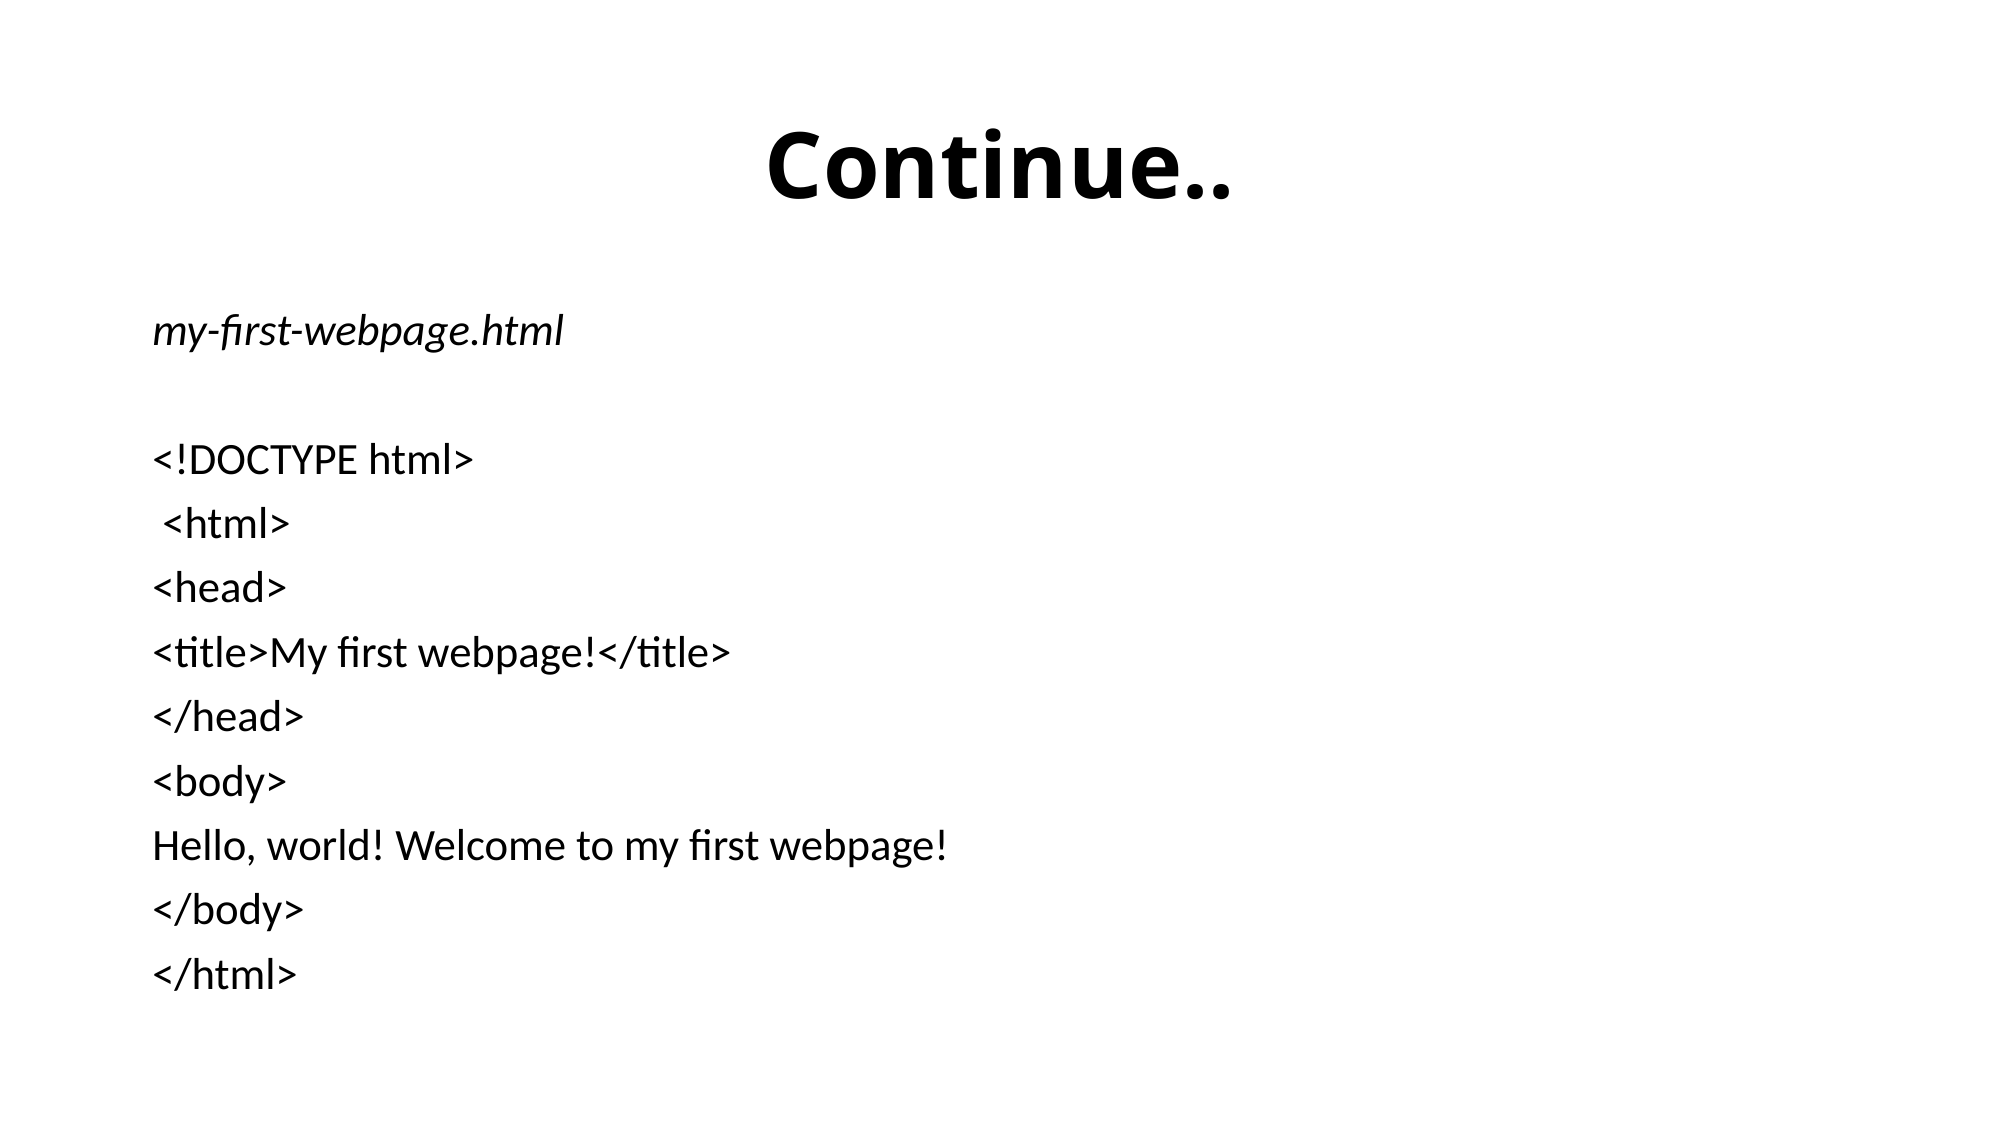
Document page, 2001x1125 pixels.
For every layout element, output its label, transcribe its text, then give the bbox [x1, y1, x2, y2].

text_box my-first-webpage.html <!DOCTYPE html> <html> <head> <title>My first webpage!</title> </head> <body> Hello, world! Welcome to my first webpage! </body> </html> [137, 299, 1863, 1014]
text_box Continue.. [137, 59, 1863, 278]
